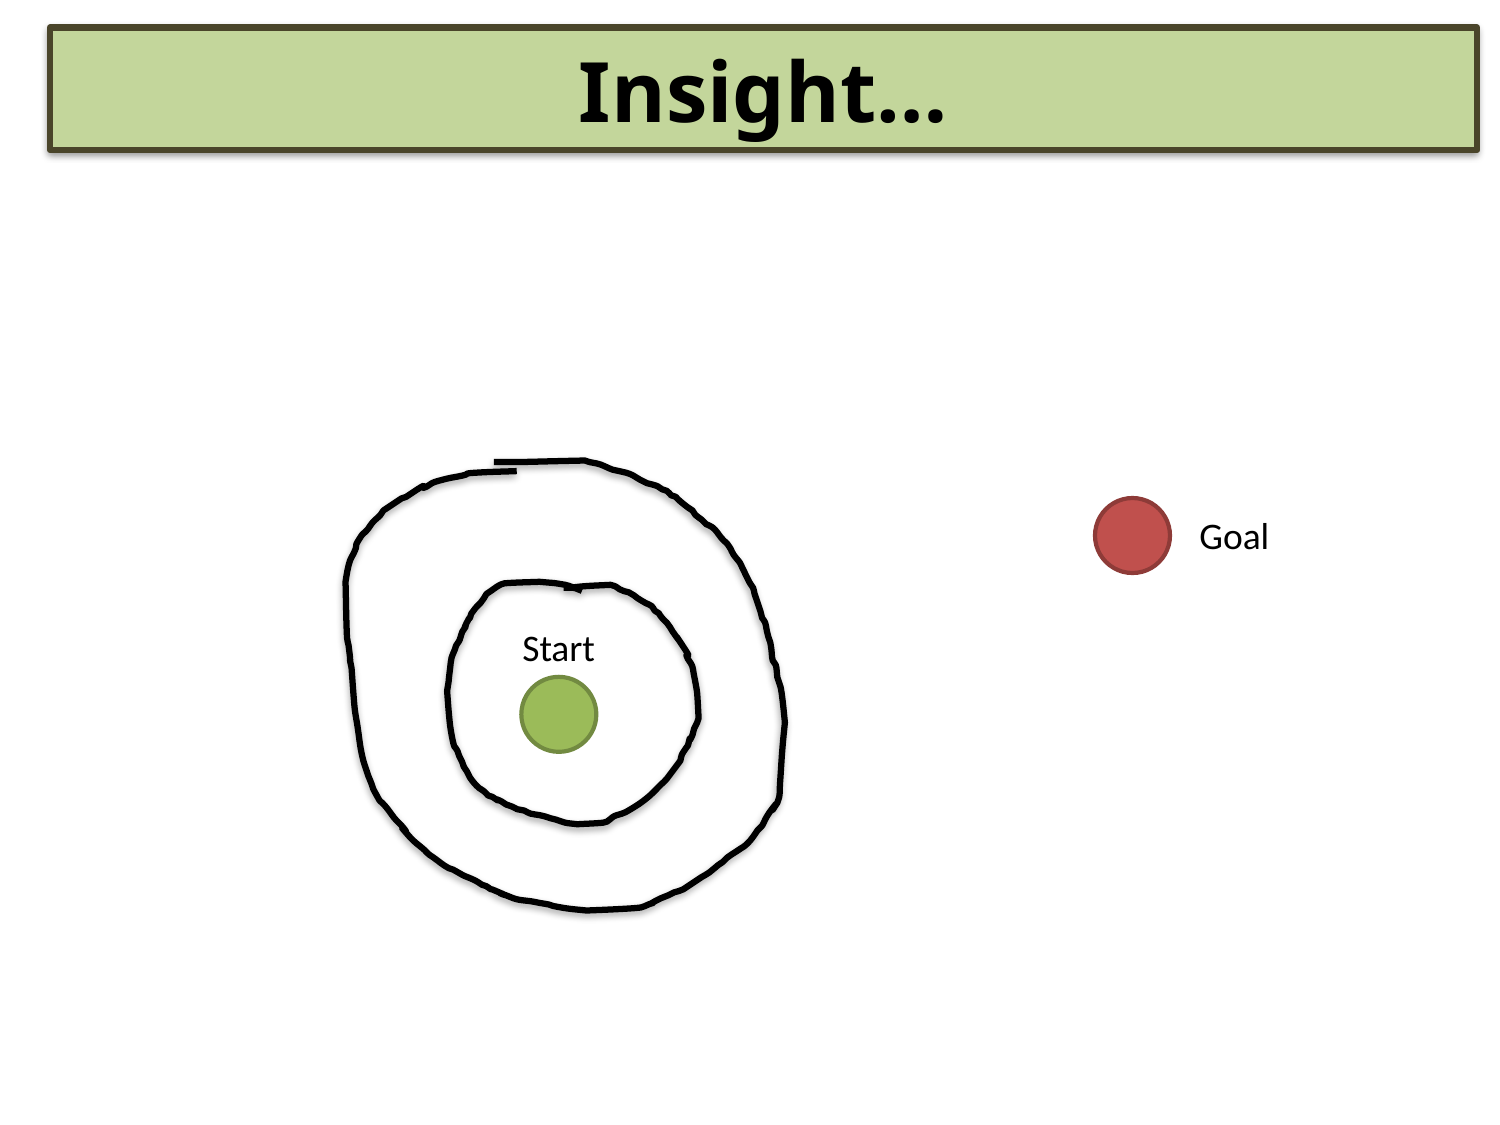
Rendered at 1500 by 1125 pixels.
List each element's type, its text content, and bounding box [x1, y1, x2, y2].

text_box Goal [1184, 505, 1285, 565]
text_box [342, 457, 789, 914]
text_box Insight… [47, 24, 1480, 153]
text_box [1092, 495, 1173, 576]
